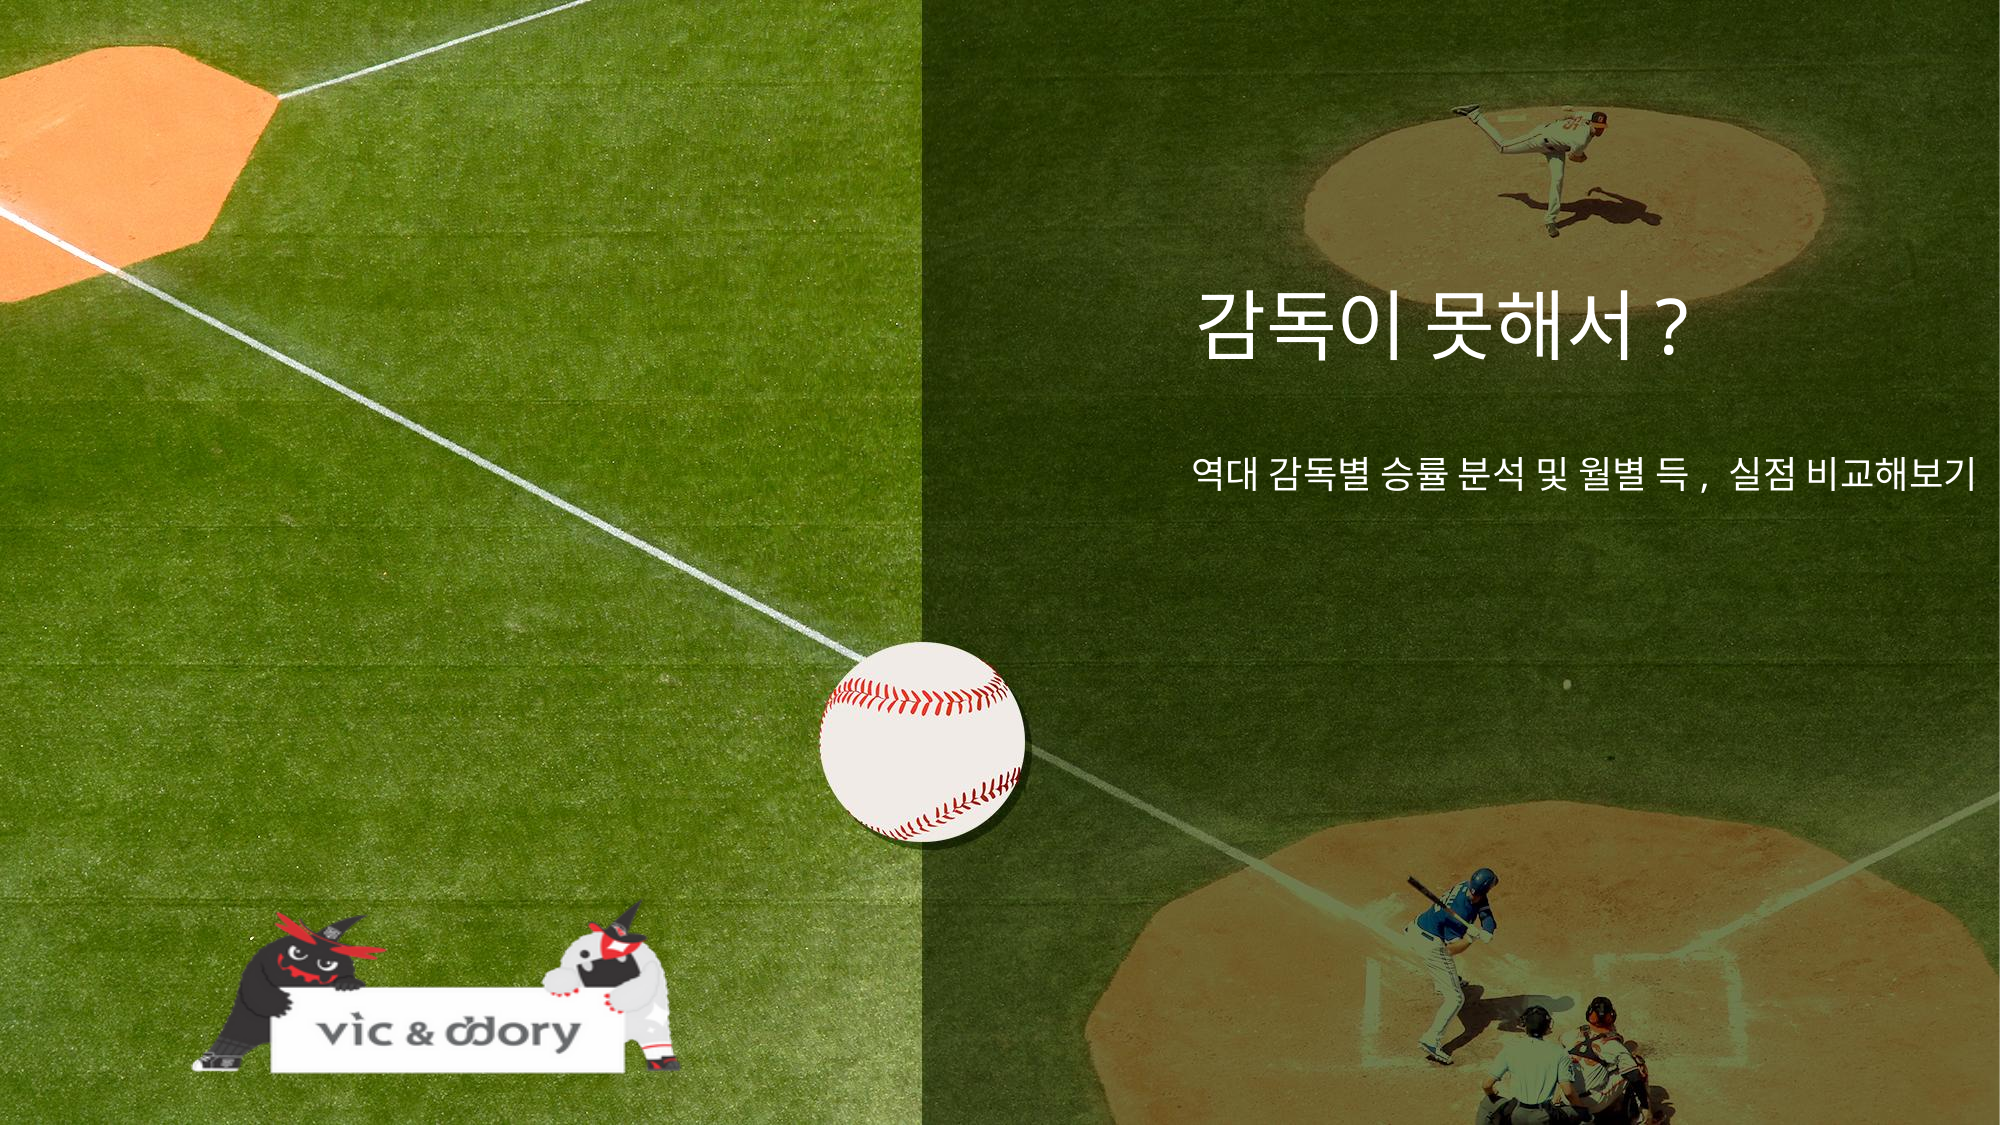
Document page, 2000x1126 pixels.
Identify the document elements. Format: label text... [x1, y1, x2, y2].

text_box 역대 감독별 승률 분석 및 월별 득, 실점 비교해보기 [1176, 398, 2000, 503]
text_box 감독이 못해서? [1180, 262, 2000, 386]
picture [0, 0, 2000, 1125]
